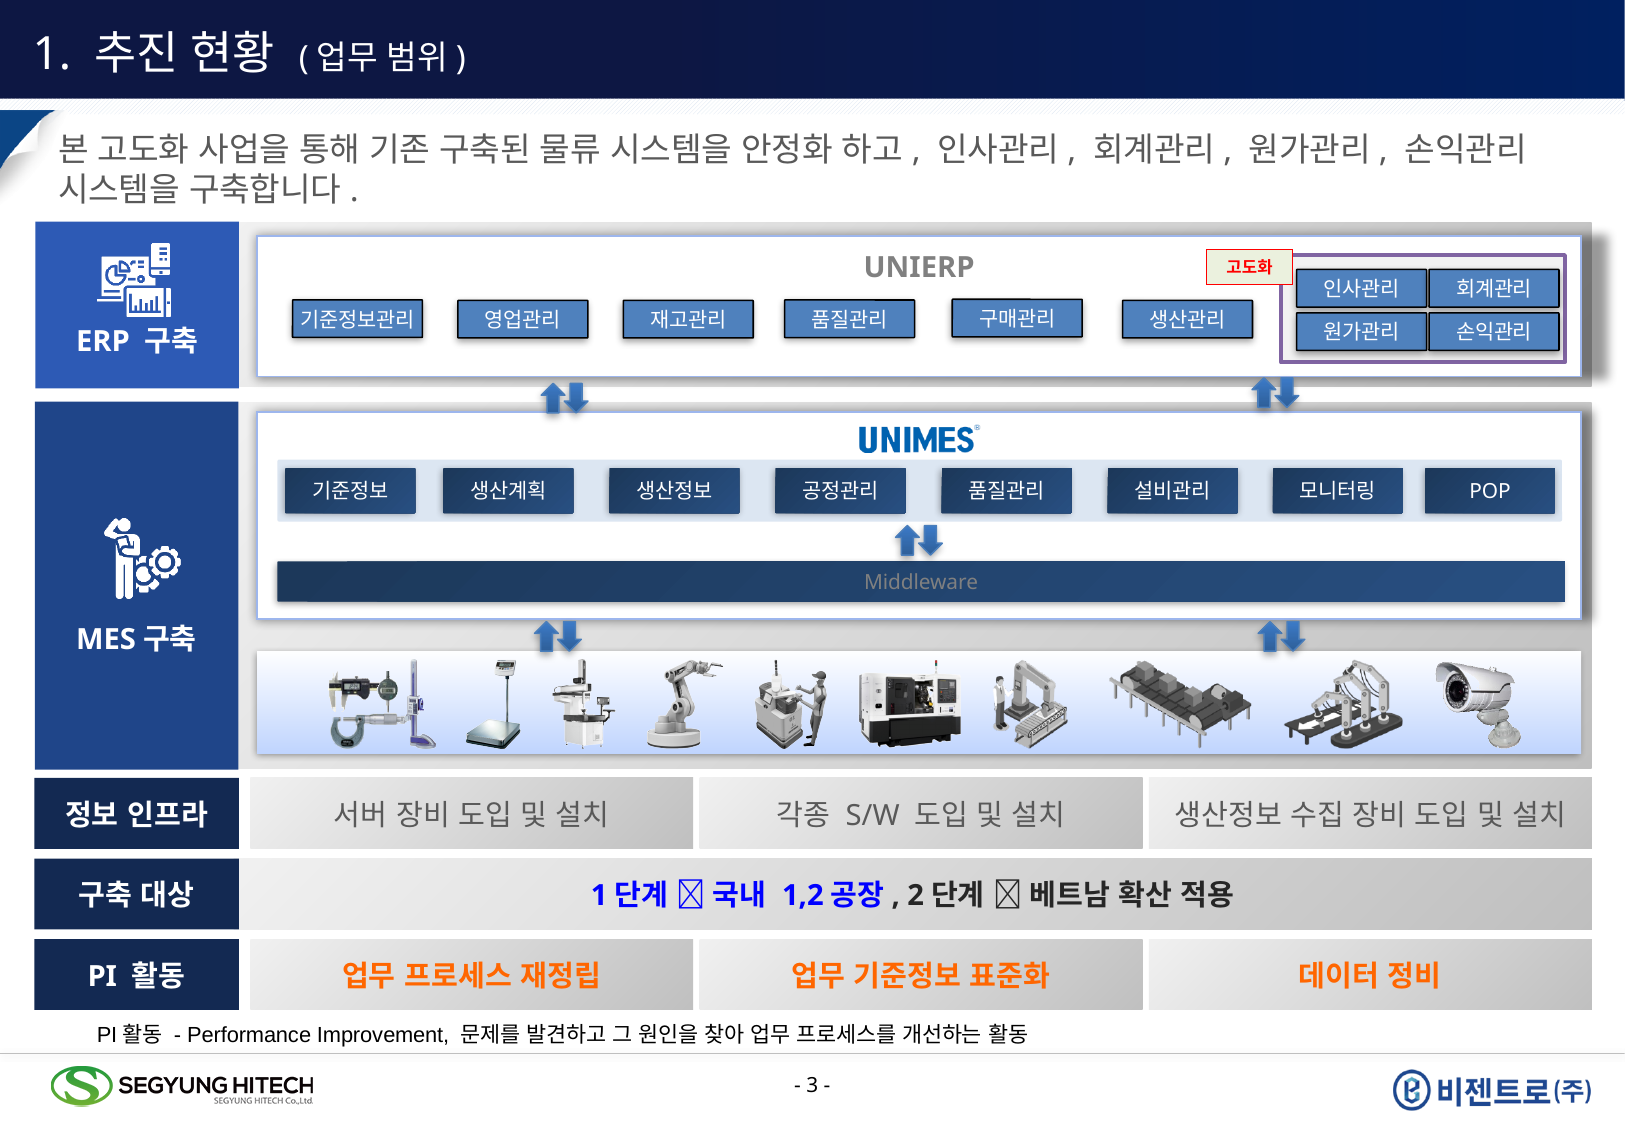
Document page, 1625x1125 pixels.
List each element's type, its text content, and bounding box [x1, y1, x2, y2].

picture [992, 659, 1078, 749]
text_box [1279, 253, 1567, 364]
text_box POP [1424, 467, 1556, 514]
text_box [1257, 621, 1306, 652]
text_box 손익관리 [1428, 312, 1560, 352]
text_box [534, 621, 582, 652]
text_box [584, 650, 1279, 754]
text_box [895, 525, 943, 556]
text_box 구매관리 [951, 298, 1083, 338]
picture [551, 659, 616, 749]
text_box [239, 402, 1592, 769]
text_box 공정관리 [774, 467, 907, 514]
text_box 1단계  국내 1,2공장, 2단계  베트남 확산 적용 [239, 858, 1592, 930]
text_box PI활동 - Performance Improvement, 문제를 발견하고 그 원인을 찾아 업무 프로세스를 개선하는 활동 [82, 1013, 1044, 1055]
text_box [239, 222, 1592, 387]
text_box 생산관리 [1121, 299, 1254, 339]
text_box 영업관리 [457, 299, 589, 339]
text_box 고도화 [1206, 249, 1293, 285]
text_box [256, 650, 547, 754]
text_box 1. 추진 현황 (업무 범위) [32, 21, 1037, 82]
text_box [257, 412, 1582, 619]
picture [1282, 659, 1403, 749]
picture [753, 659, 827, 749]
text_box [1309, 650, 1582, 754]
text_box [540, 383, 589, 414]
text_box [1251, 377, 1299, 408]
picture [466, 659, 521, 749]
picture [97, 243, 172, 318]
picture [857, 659, 962, 749]
text_box MES구축 [34, 401, 239, 770]
text_box 구축 대상 [34, 858, 239, 930]
text_box 원가관리 [1295, 312, 1424, 352]
text_box Middleware [276, 560, 1566, 603]
text_box 인사관리 [1295, 268, 1427, 308]
text_box 품질관리 [783, 299, 916, 339]
text_box 생산계획 [442, 467, 574, 514]
text_box 업무 프로세스 재정립 [250, 939, 694, 1010]
text_box 설비관리 [1106, 467, 1239, 514]
picture [51, 1066, 313, 1107]
text_box 데이터 정비 [1148, 939, 1592, 1010]
text_box [277, 459, 1563, 522]
text_box 생산정보 수집 장비 도입 및 설치 [1148, 777, 1592, 849]
text_box 회계관리 [1428, 268, 1560, 308]
text_box 재고관리 [622, 299, 755, 339]
text_box PI 활동 [34, 939, 239, 1010]
picture [1107, 659, 1253, 749]
picture [102, 518, 183, 599]
picture [646, 659, 724, 749]
text_box 기준정보관리 [291, 299, 424, 339]
text_box 기준정보 [284, 467, 416, 514]
text_box 품질관리 [940, 467, 1073, 514]
text_box 각종 S/W 도입 및 설치 [699, 777, 1143, 849]
picture [857, 422, 982, 453]
text_box UNIERP [257, 235, 1582, 377]
text_box 본 고도화 사업을 통해 기존 구축된 물류 시스템을 안정화 하고, 인사관리, 회계관리, 원가관리, 손익관리 시스템을 구축합니다. [58, 128, 1594, 209]
text_box 모니터링 [1272, 467, 1404, 514]
text_box ERP 구축 [35, 221, 239, 389]
text_box 생산정보 [608, 467, 740, 514]
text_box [327, 659, 436, 749]
picture [1391, 1069, 1592, 1111]
picture [0, 110, 107, 208]
picture [1433, 659, 1522, 749]
text_box 정보 인프라 [34, 777, 239, 849]
text_box 업무 기준정보 표준화 [699, 939, 1143, 1010]
text_box 서버 장비 도입 및 설치 [250, 777, 694, 849]
